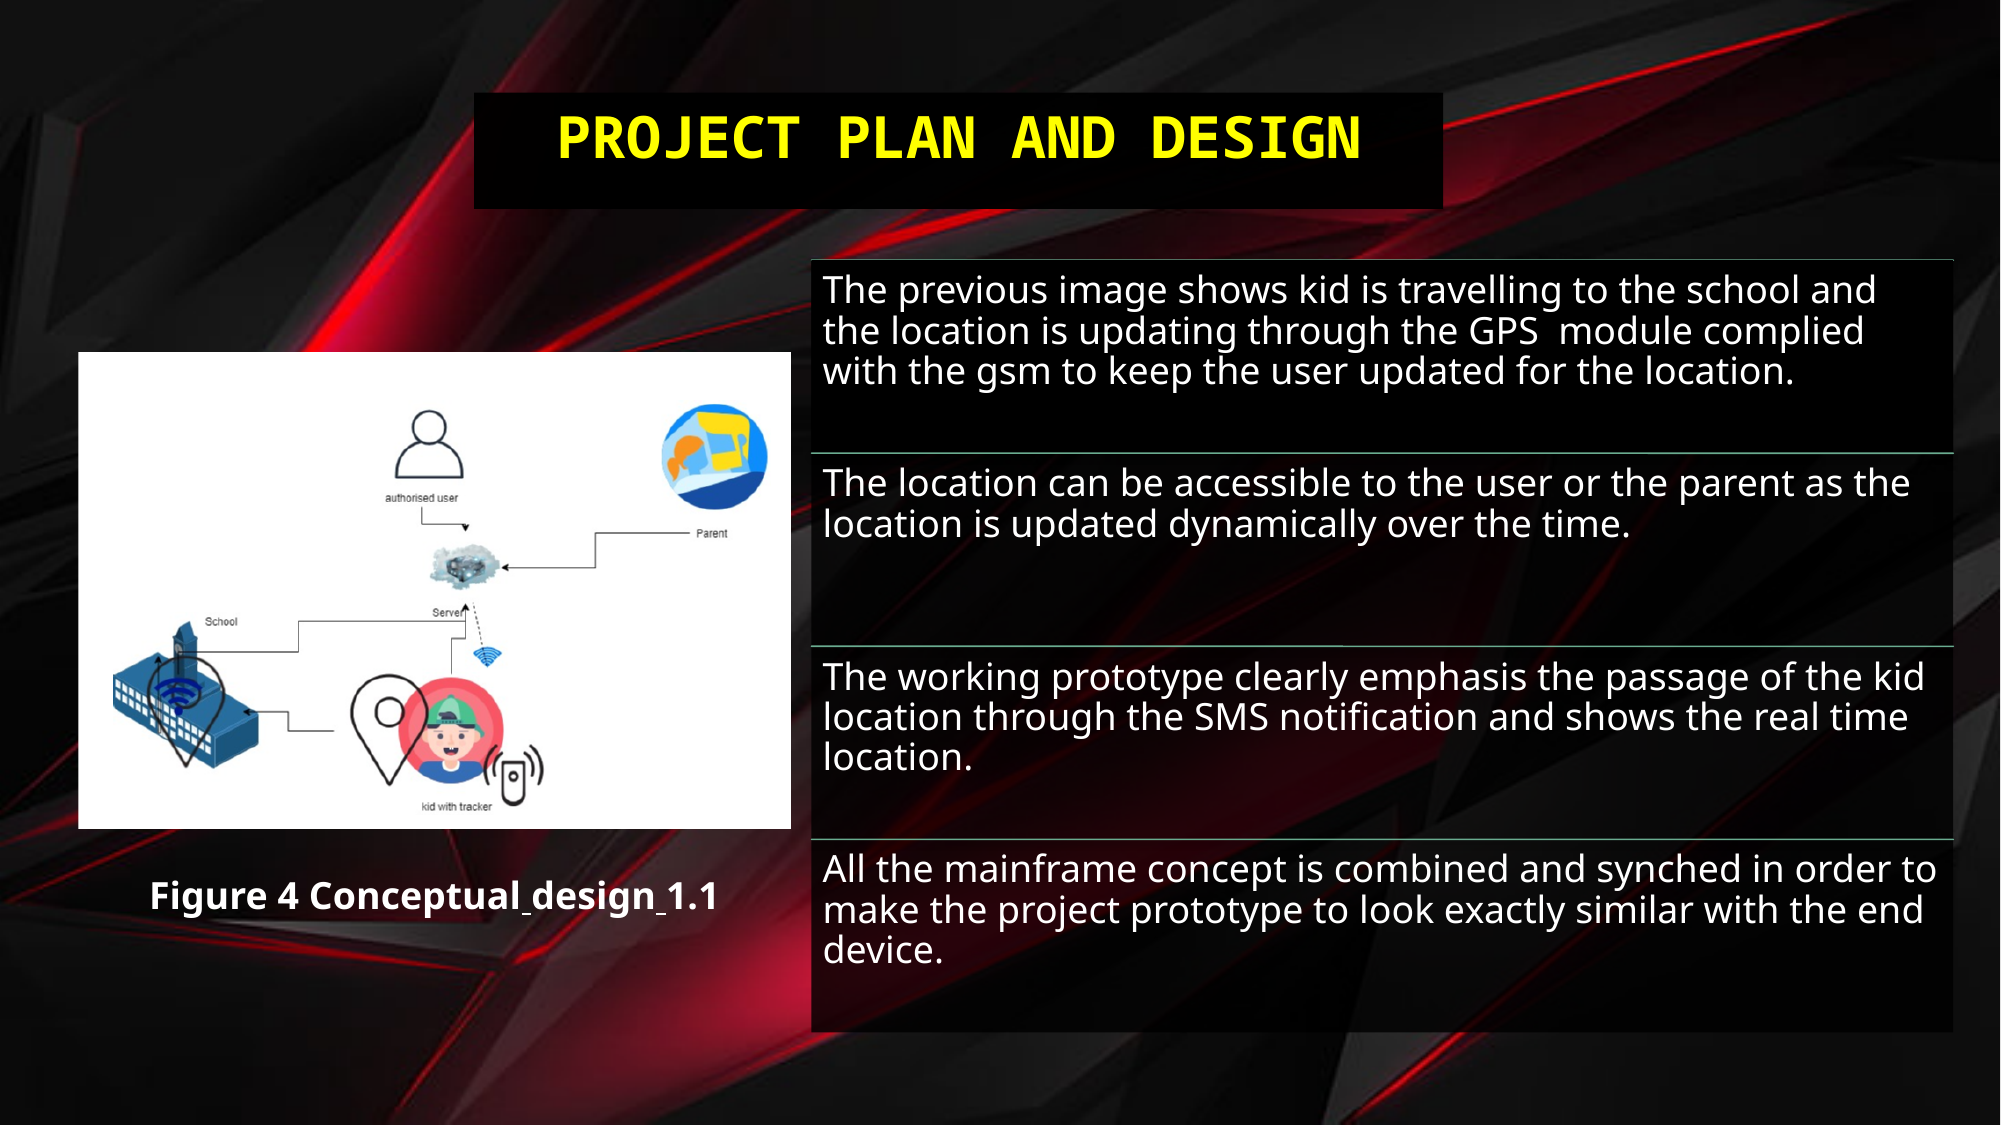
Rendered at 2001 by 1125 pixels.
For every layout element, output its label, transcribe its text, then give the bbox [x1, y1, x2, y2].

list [78, 351, 792, 829]
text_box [811, 259, 1954, 1033]
picture [0, 0, 2001, 1125]
title PROJECT PLAN AND DESIGN [474, 92, 1444, 209]
text_box Figure 4 Conceptual design 1.1 [134, 864, 735, 925]
